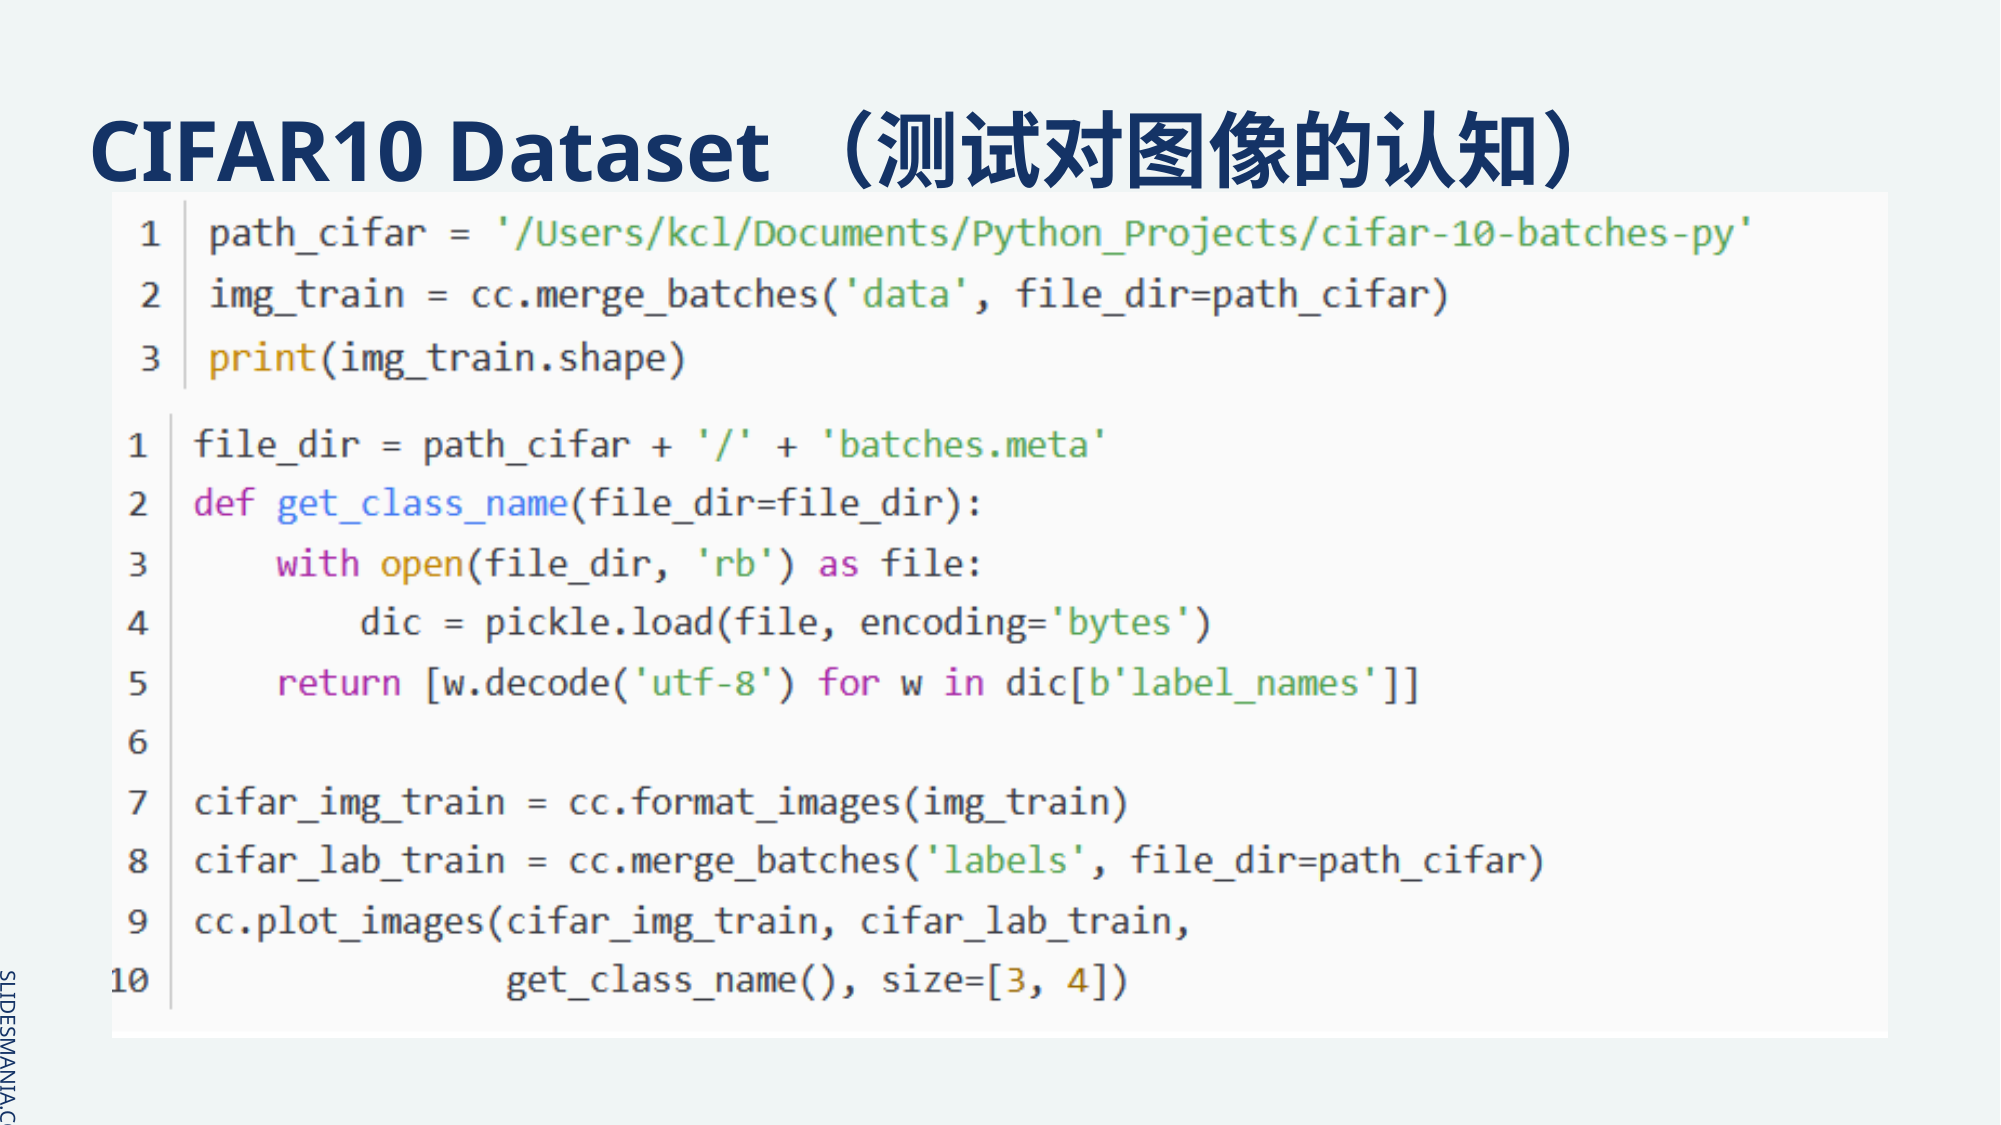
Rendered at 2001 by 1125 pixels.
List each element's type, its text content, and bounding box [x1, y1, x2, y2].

picture [111, 409, 1889, 1038]
title CIFAR10 Dataset（测试对图像的认知） [68, 97, 1932, 223]
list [111, 192, 1889, 409]
